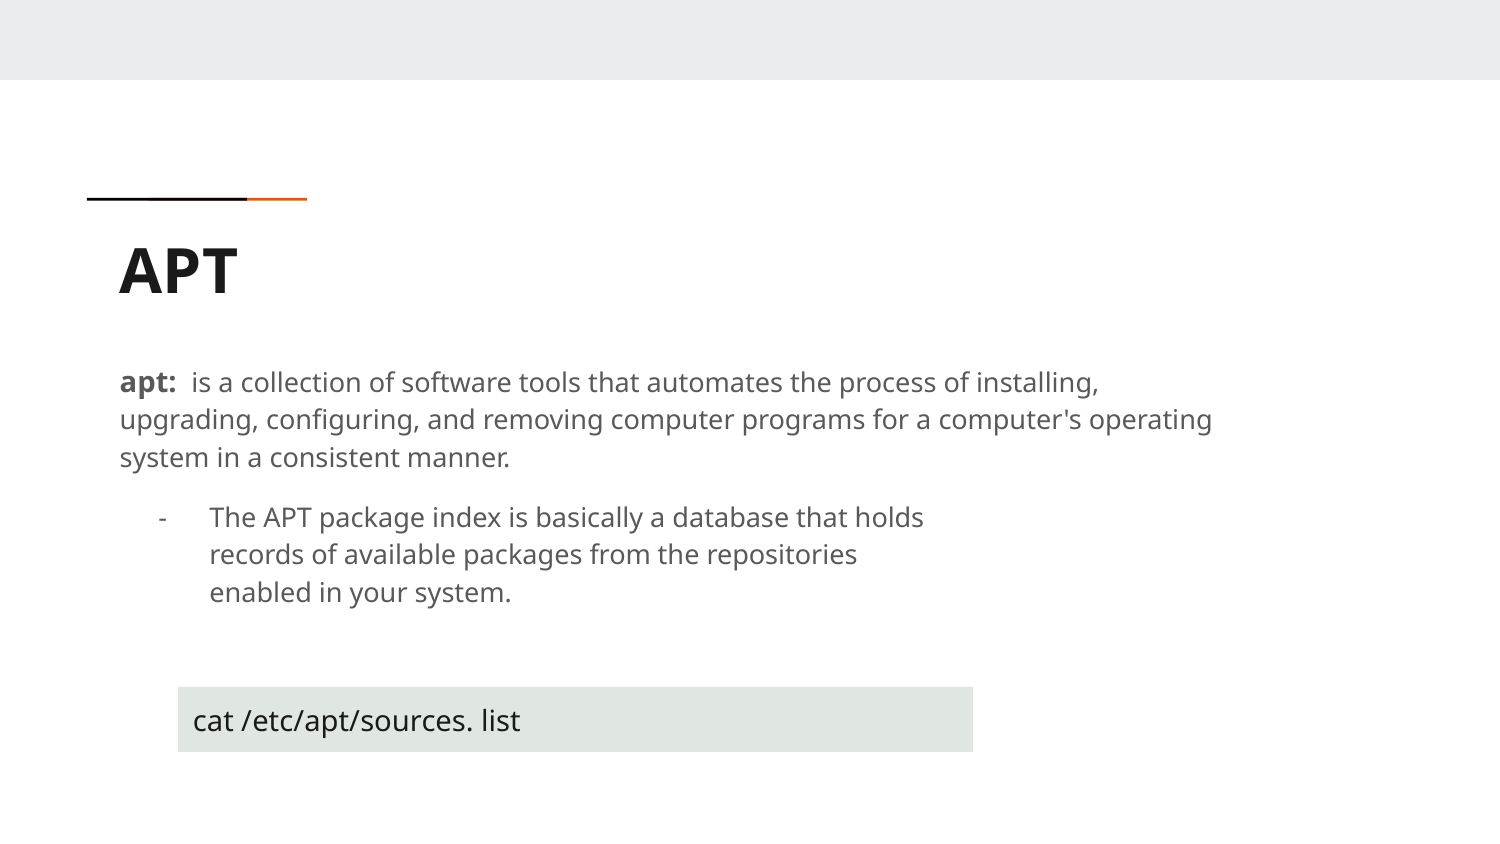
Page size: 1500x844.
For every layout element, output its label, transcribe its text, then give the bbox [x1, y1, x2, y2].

title APT [119, 216, 1381, 305]
text_box The APT package index is basically a database that holds records of available packages from the repositories enabled in your system. [119, 480, 973, 623]
text_box cat /etc/apt/sources. list [178, 686, 973, 752]
list apt: is a collection of software tools that automates the process of installing, upgrading, configuring, and removing computer programs for a computer's operating system in a consistent manner. [119, 342, 1239, 501]
